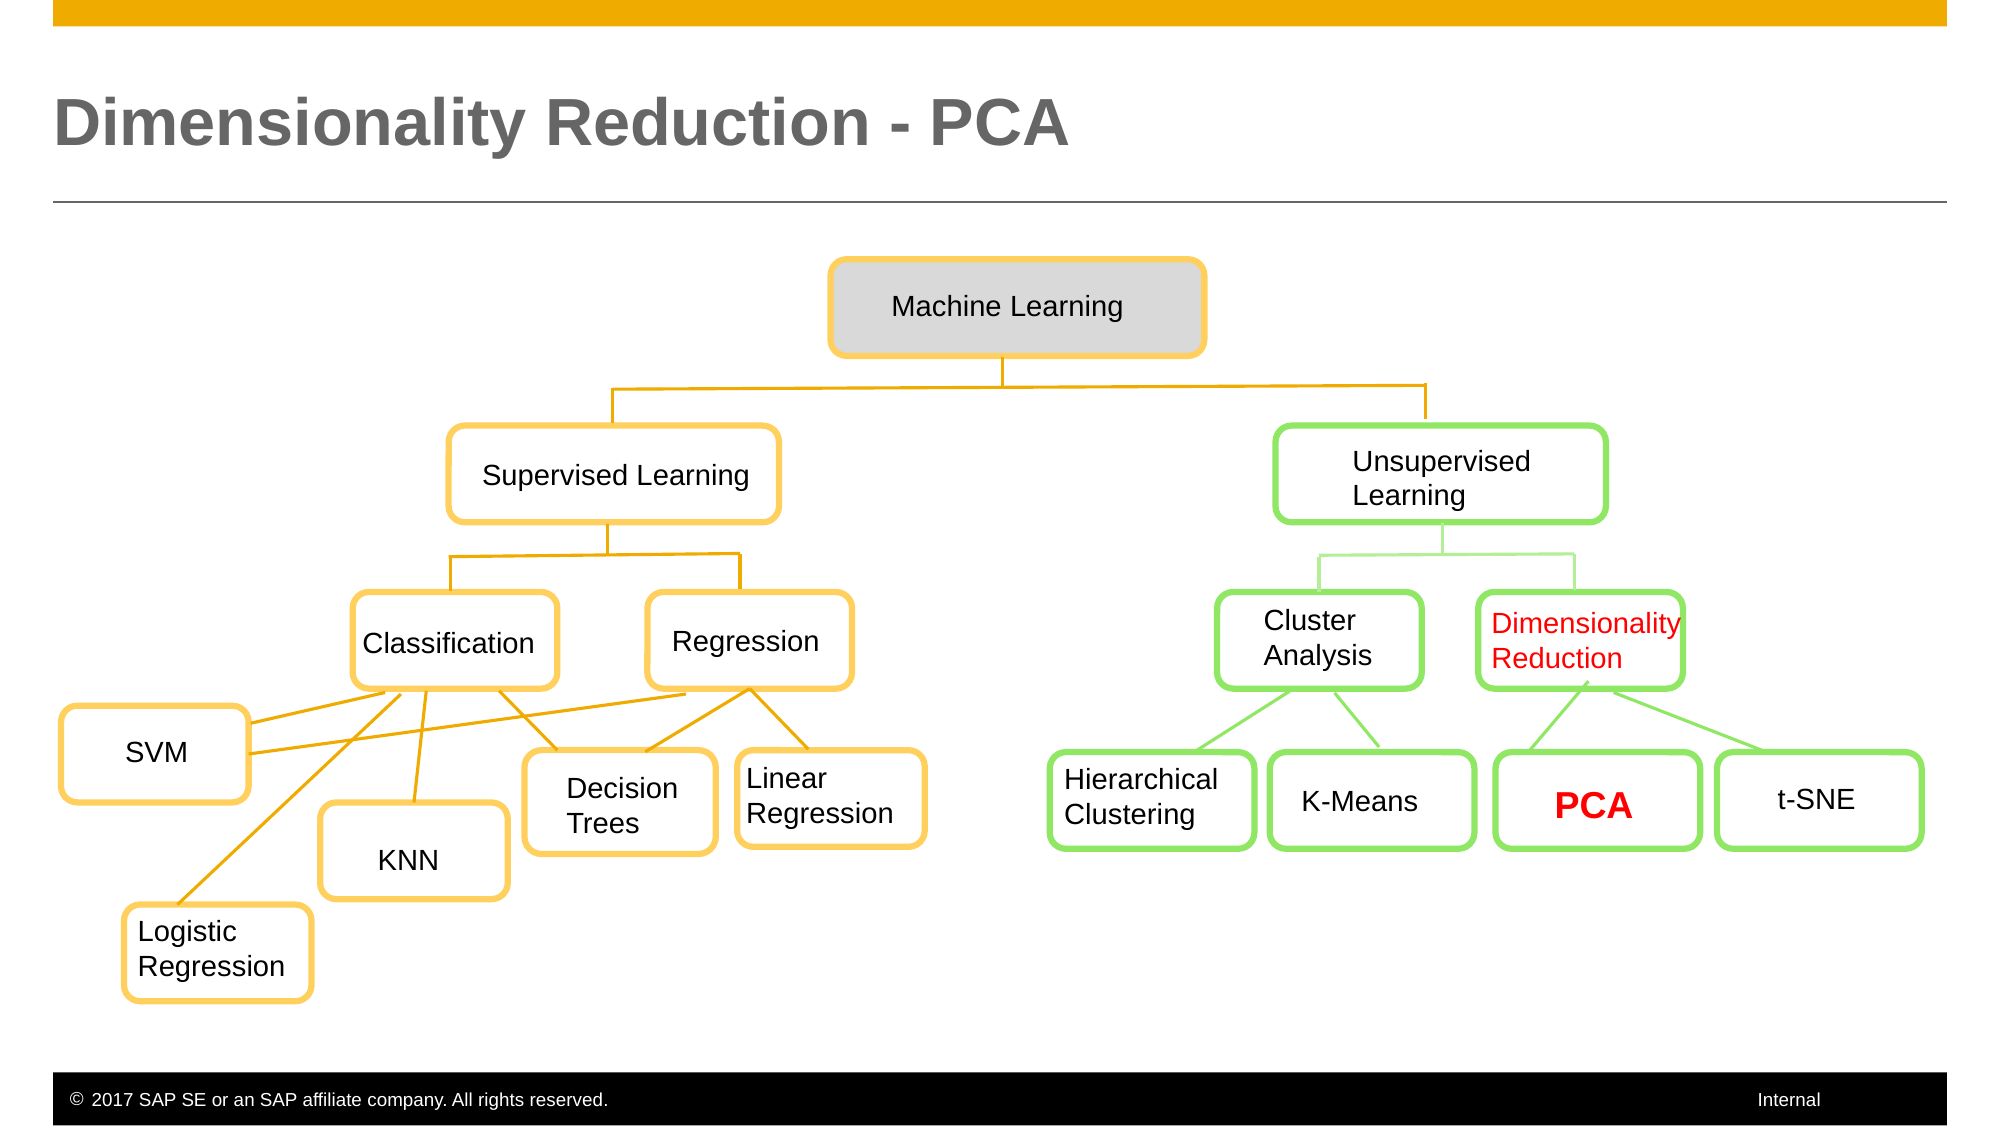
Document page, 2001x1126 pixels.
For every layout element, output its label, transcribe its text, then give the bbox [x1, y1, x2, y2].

text_box Unsupervised Learning [1337, 434, 1547, 520]
text_box [1048, 763, 1256, 851]
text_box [413, 765, 427, 803]
text_box [1336, 750, 1476, 774]
text_box [407, 800, 510, 901]
text_box [522, 761, 718, 856]
text_box Machine Learning [876, 279, 1139, 330]
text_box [1334, 692, 1380, 748]
text_box [351, 590, 559, 616]
text_box [1481, 590, 1572, 596]
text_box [1192, 690, 1290, 754]
text_box [351, 667, 559, 691]
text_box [644, 688, 750, 753]
text_box [1273, 423, 1608, 524]
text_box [612, 385, 997, 390]
text_box [1576, 590, 1680, 596]
text_box [736, 756, 927, 849]
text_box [1528, 682, 1589, 752]
text_box SVM [110, 726, 171, 776]
text_box t-SNE [1762, 773, 1883, 823]
text_box Dimensionality Reduction [1476, 596, 1701, 682]
text_box K-Means [1286, 774, 1539, 825]
text_box [1715, 750, 1924, 851]
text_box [750, 688, 809, 750]
text_box [828, 257, 1206, 358]
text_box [1007, 385, 1425, 390]
text_box PCA [1539, 773, 1660, 833]
text_box Supervised Learning [467, 448, 766, 499]
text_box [1613, 692, 1764, 751]
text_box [177, 693, 402, 905]
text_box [448, 553, 603, 557]
text_box [123, 914, 314, 1003]
text_box [1479, 682, 1527, 691]
text_box [447, 423, 781, 524]
text_box [645, 590, 854, 691]
text_box Linear Regression [731, 751, 923, 837]
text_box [612, 553, 739, 557]
text_box [59, 704, 171, 804]
text_box Decision Trees [551, 761, 713, 847]
text_box [1215, 590, 1422, 691]
text_box Classification [347, 616, 591, 667]
text_box [1590, 682, 1682, 691]
text_box Dimensionality Reduction - PCA [53, 53, 1947, 159]
text_box Hierarchical Clustering [1049, 753, 1336, 838]
text_box Cluster Analysis [1248, 593, 1463, 679]
text_box Regression [657, 615, 871, 665]
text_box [248, 693, 687, 755]
text_box [1493, 750, 1702, 851]
text_box KNN [407, 834, 483, 884]
text_box Logistic Regression [122, 905, 312, 990]
text_box [1269, 825, 1476, 851]
